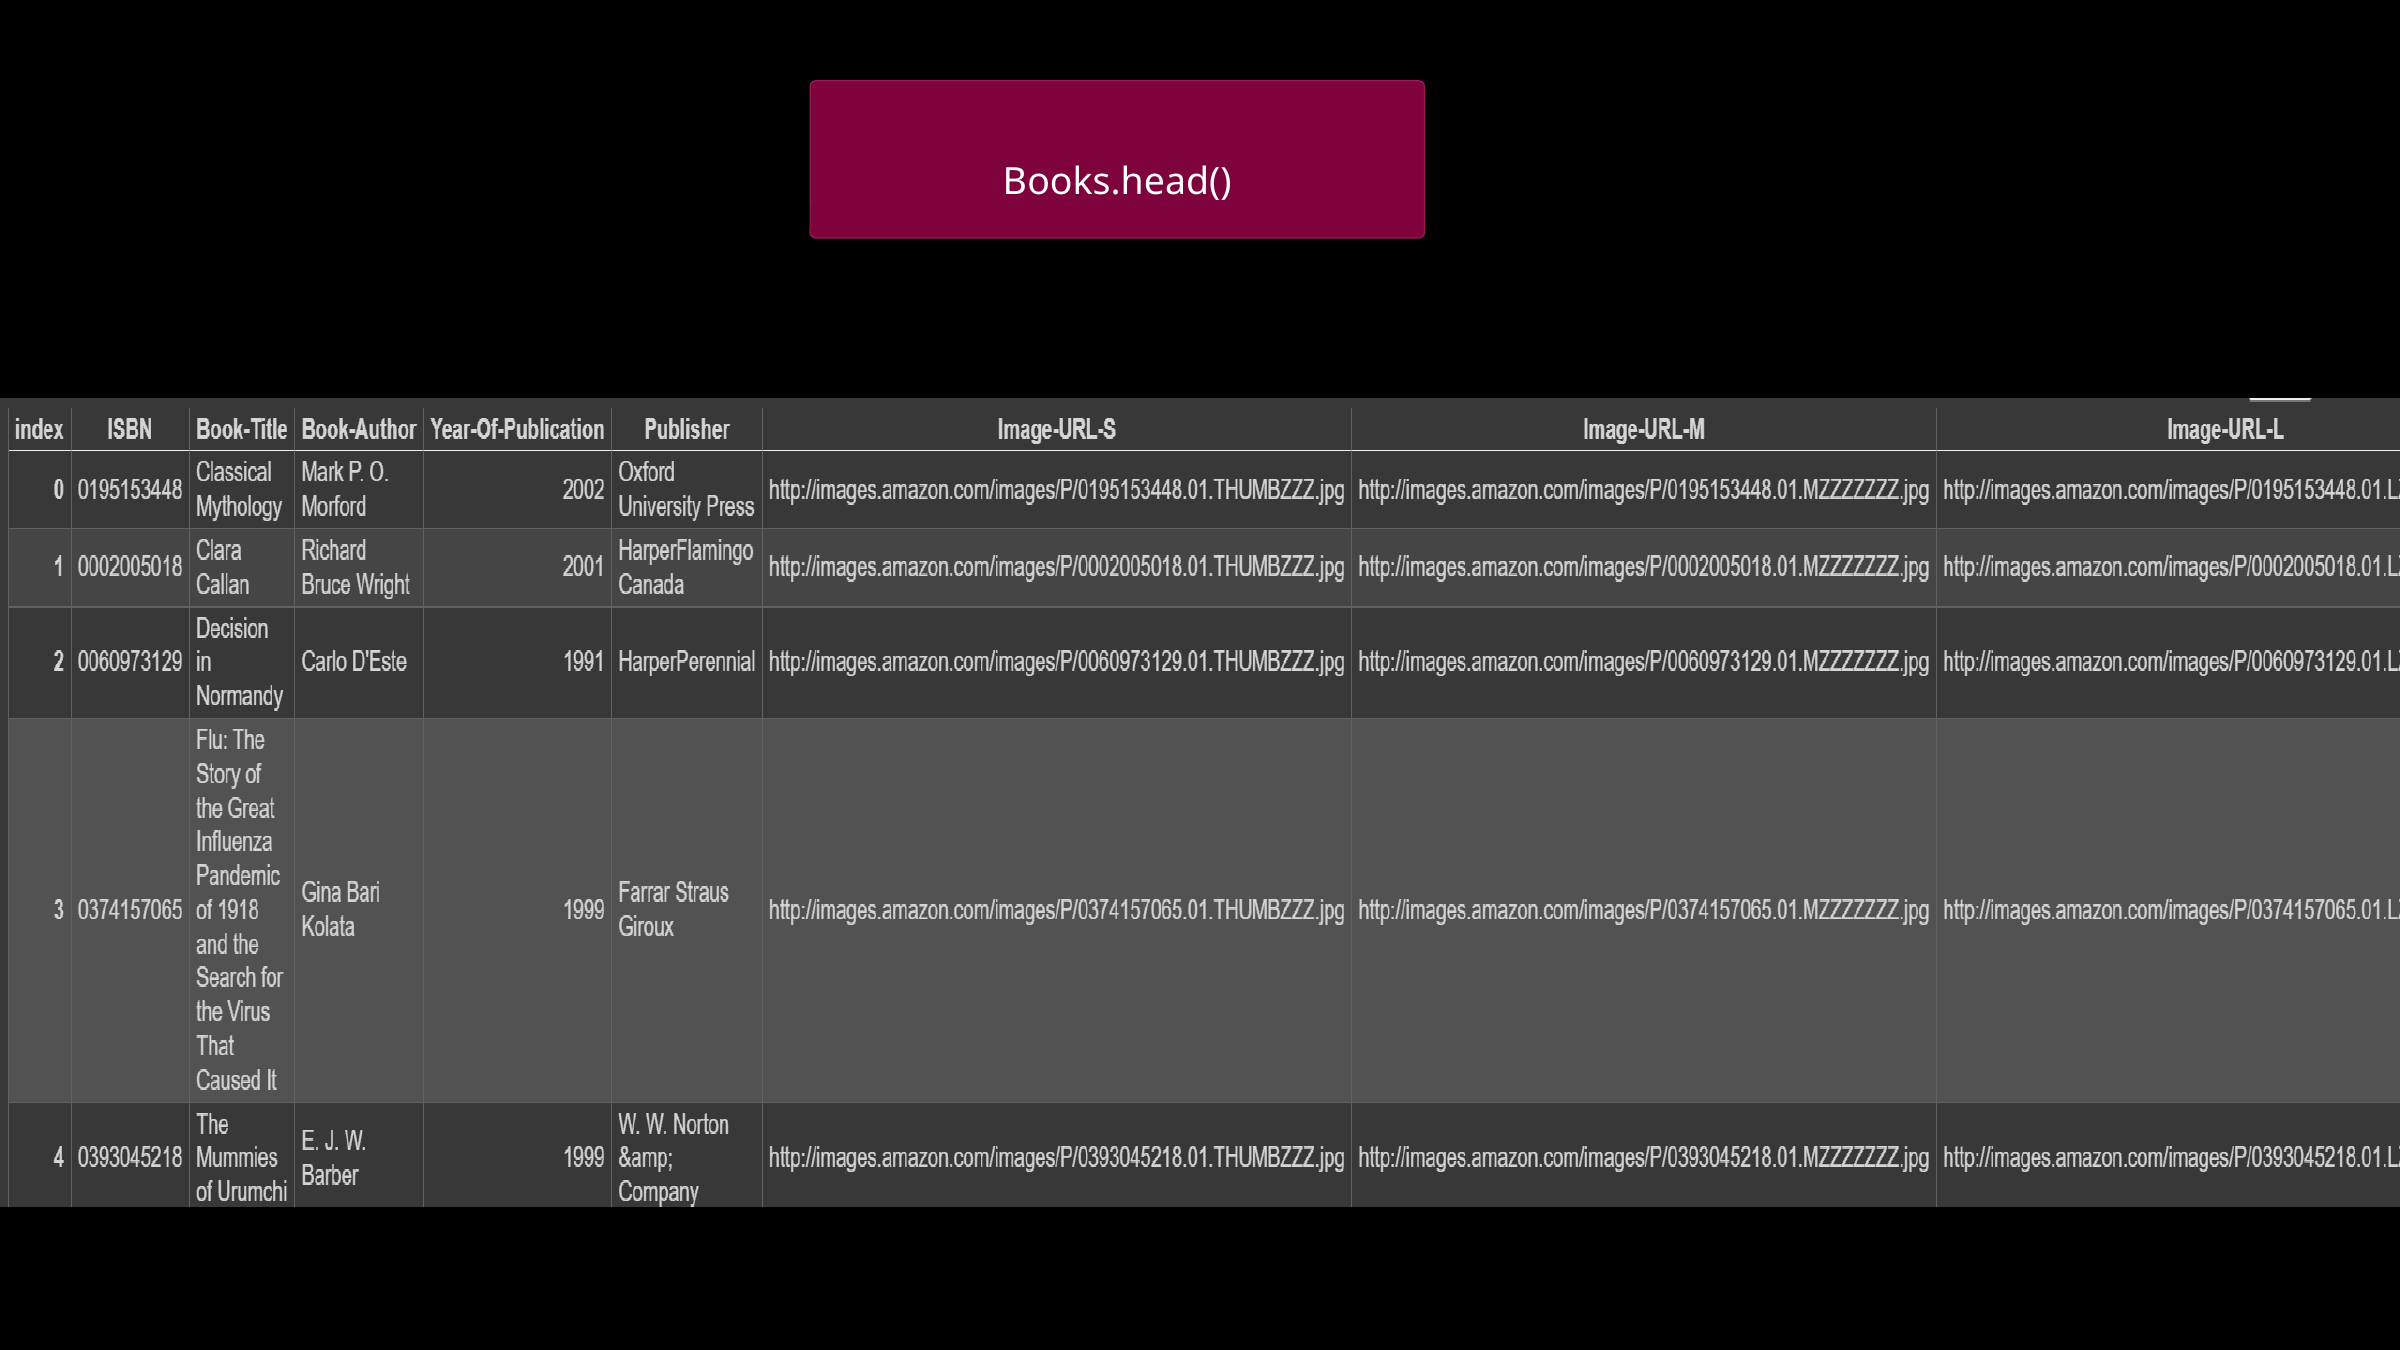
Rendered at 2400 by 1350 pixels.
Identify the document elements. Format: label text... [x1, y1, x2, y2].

picture [0, 398, 2400, 1207]
text_box Books.head() [810, 80, 1425, 238]
